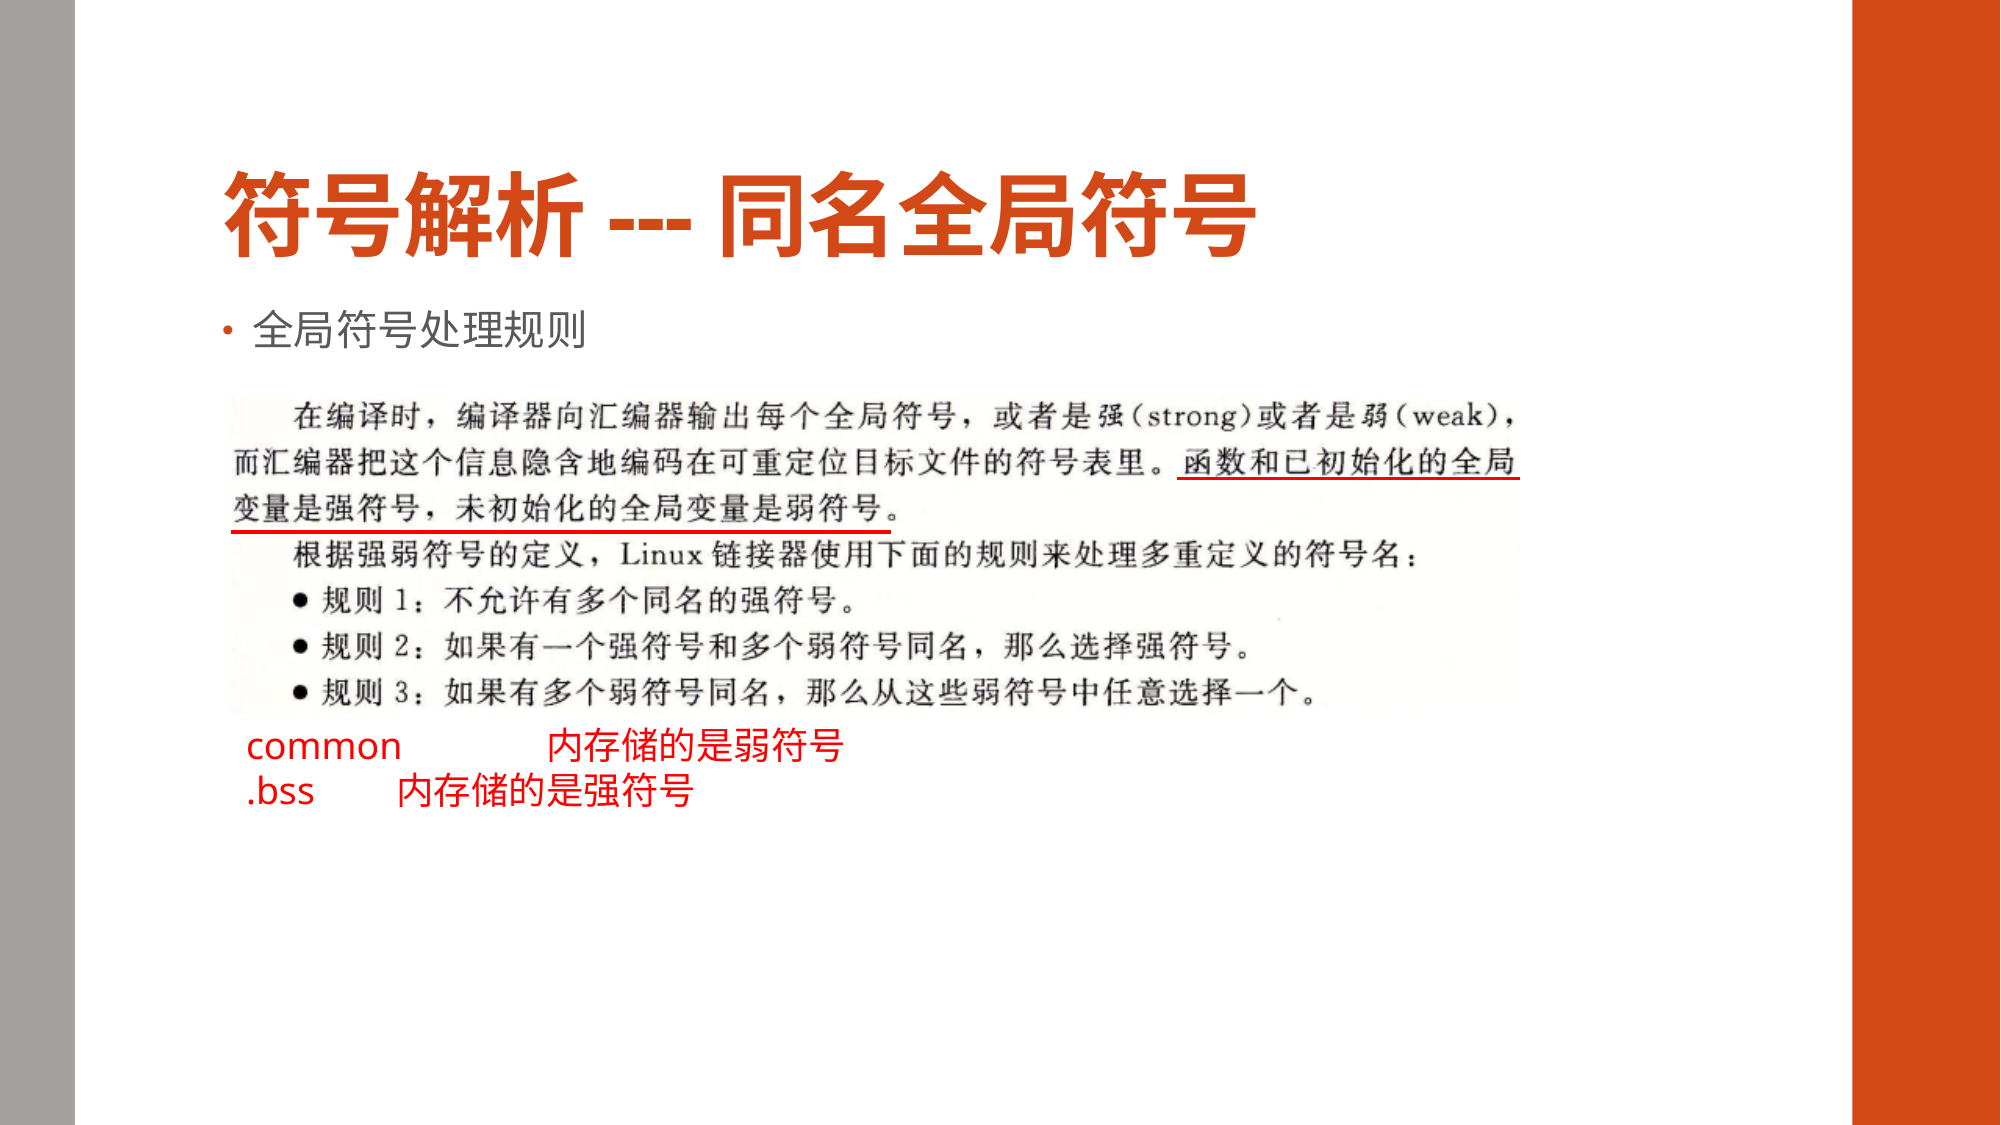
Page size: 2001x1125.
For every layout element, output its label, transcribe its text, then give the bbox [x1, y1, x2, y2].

text_box common 内存储的是弱符号 .bss 内存储的是强符号 [231, 723, 864, 820]
list 全局符号处理规则 [206, 299, 1617, 1014]
picture [230, 394, 1521, 715]
title 符号解析---同名全局符号 [206, 48, 1797, 278]
